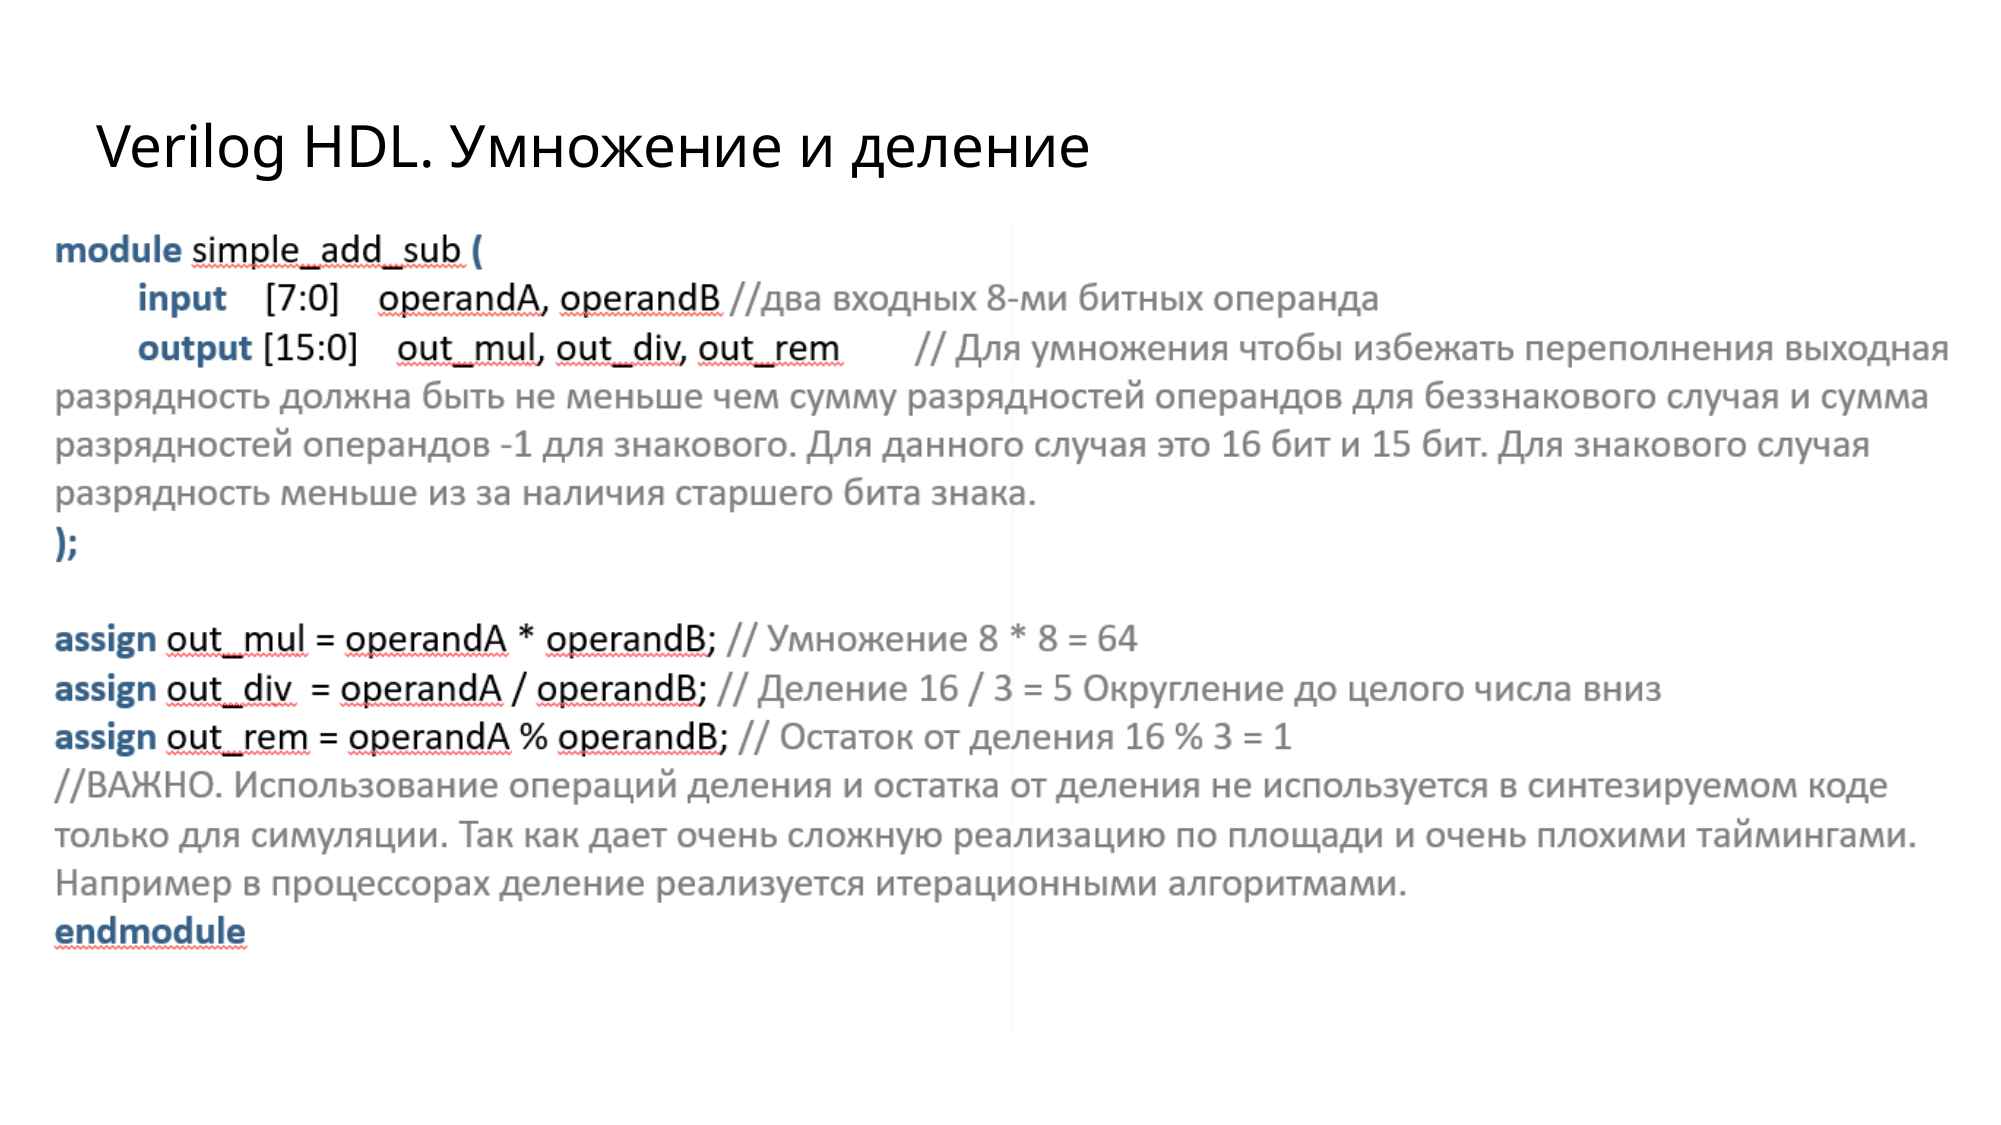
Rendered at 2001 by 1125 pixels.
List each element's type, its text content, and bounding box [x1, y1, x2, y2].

picture [14, 223, 2000, 1036]
list Verilog HDL. Умножение и деление [96, 122, 1755, 176]
